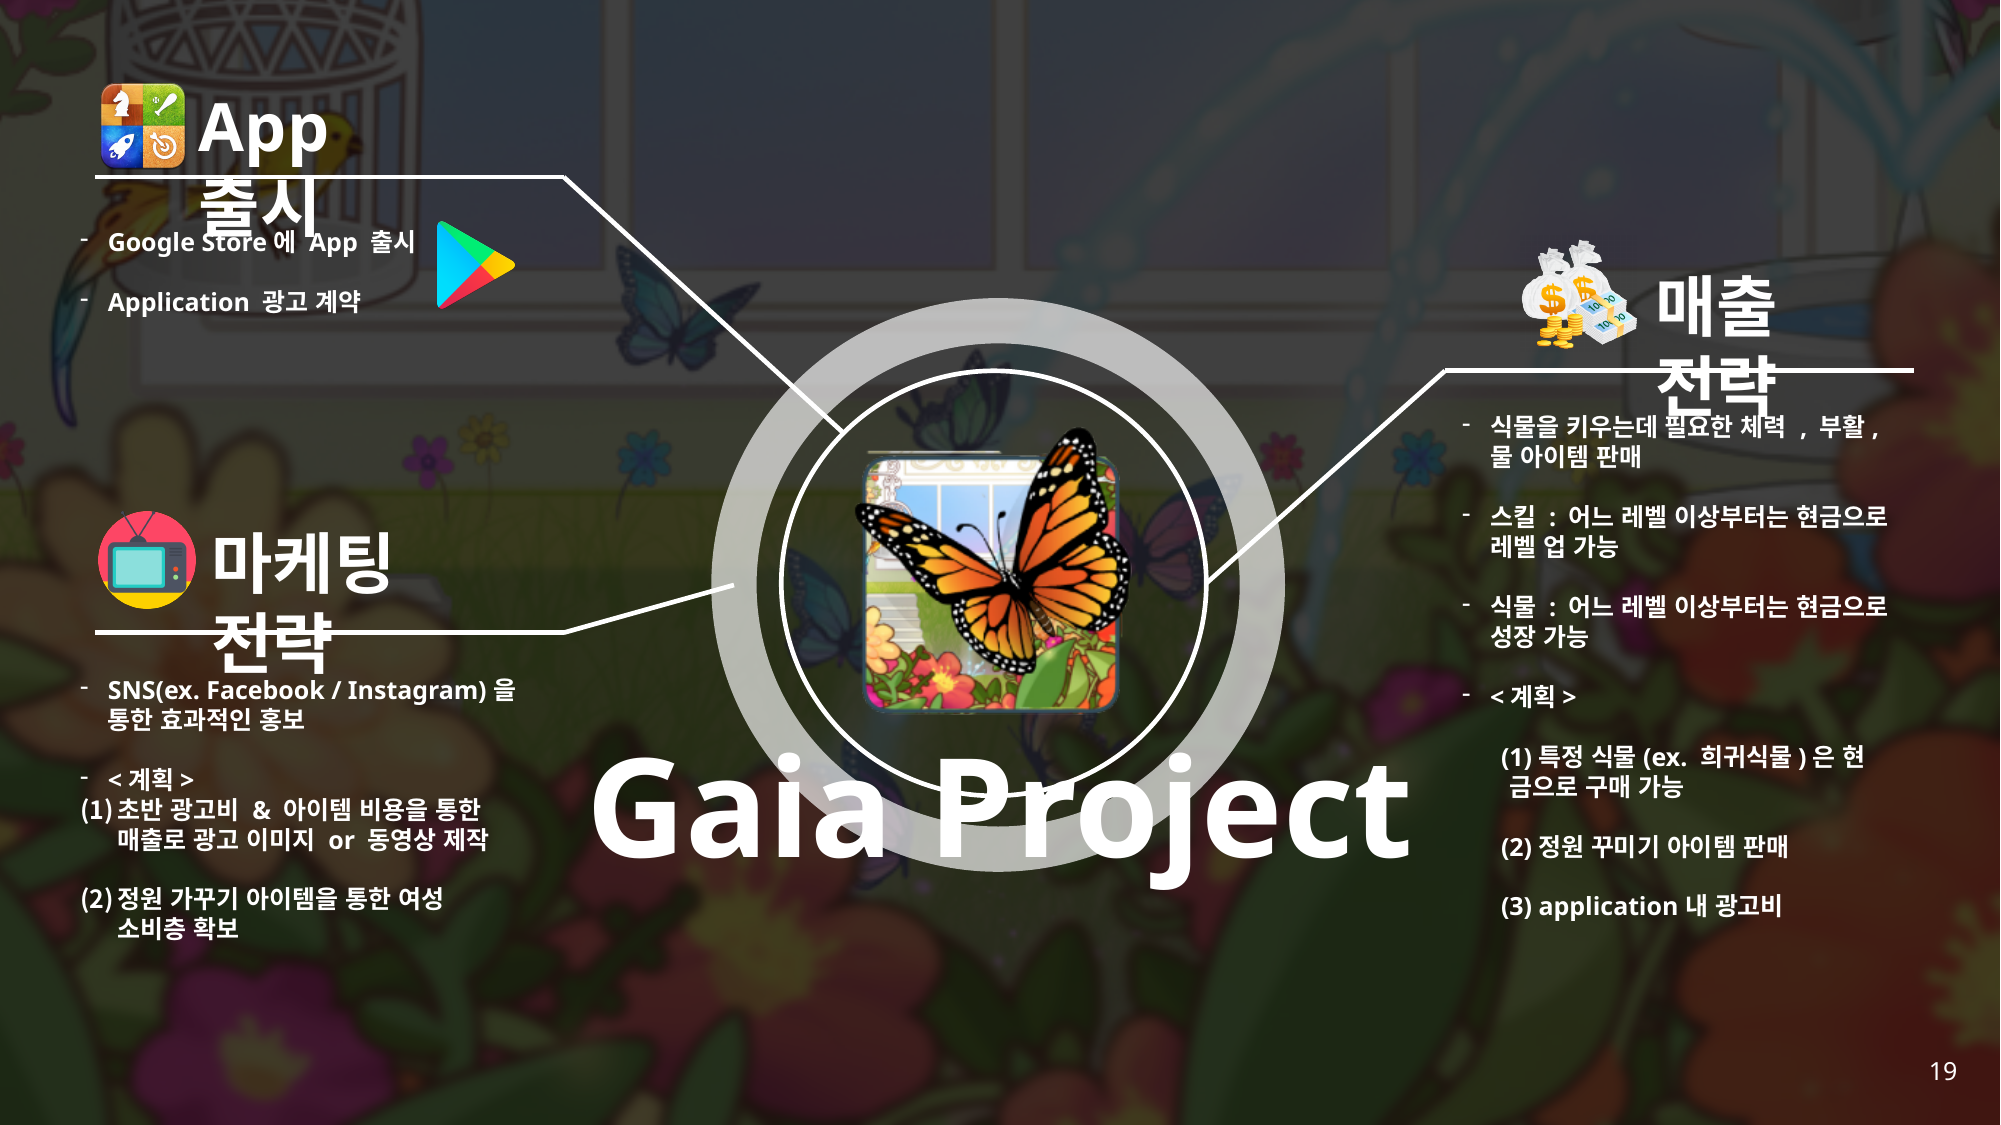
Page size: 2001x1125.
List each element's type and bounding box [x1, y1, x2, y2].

picture [0, 0, 2000, 1125]
text_box [1206, 370, 1446, 584]
text_box [563, 584, 734, 633]
text_box [563, 177, 844, 434]
